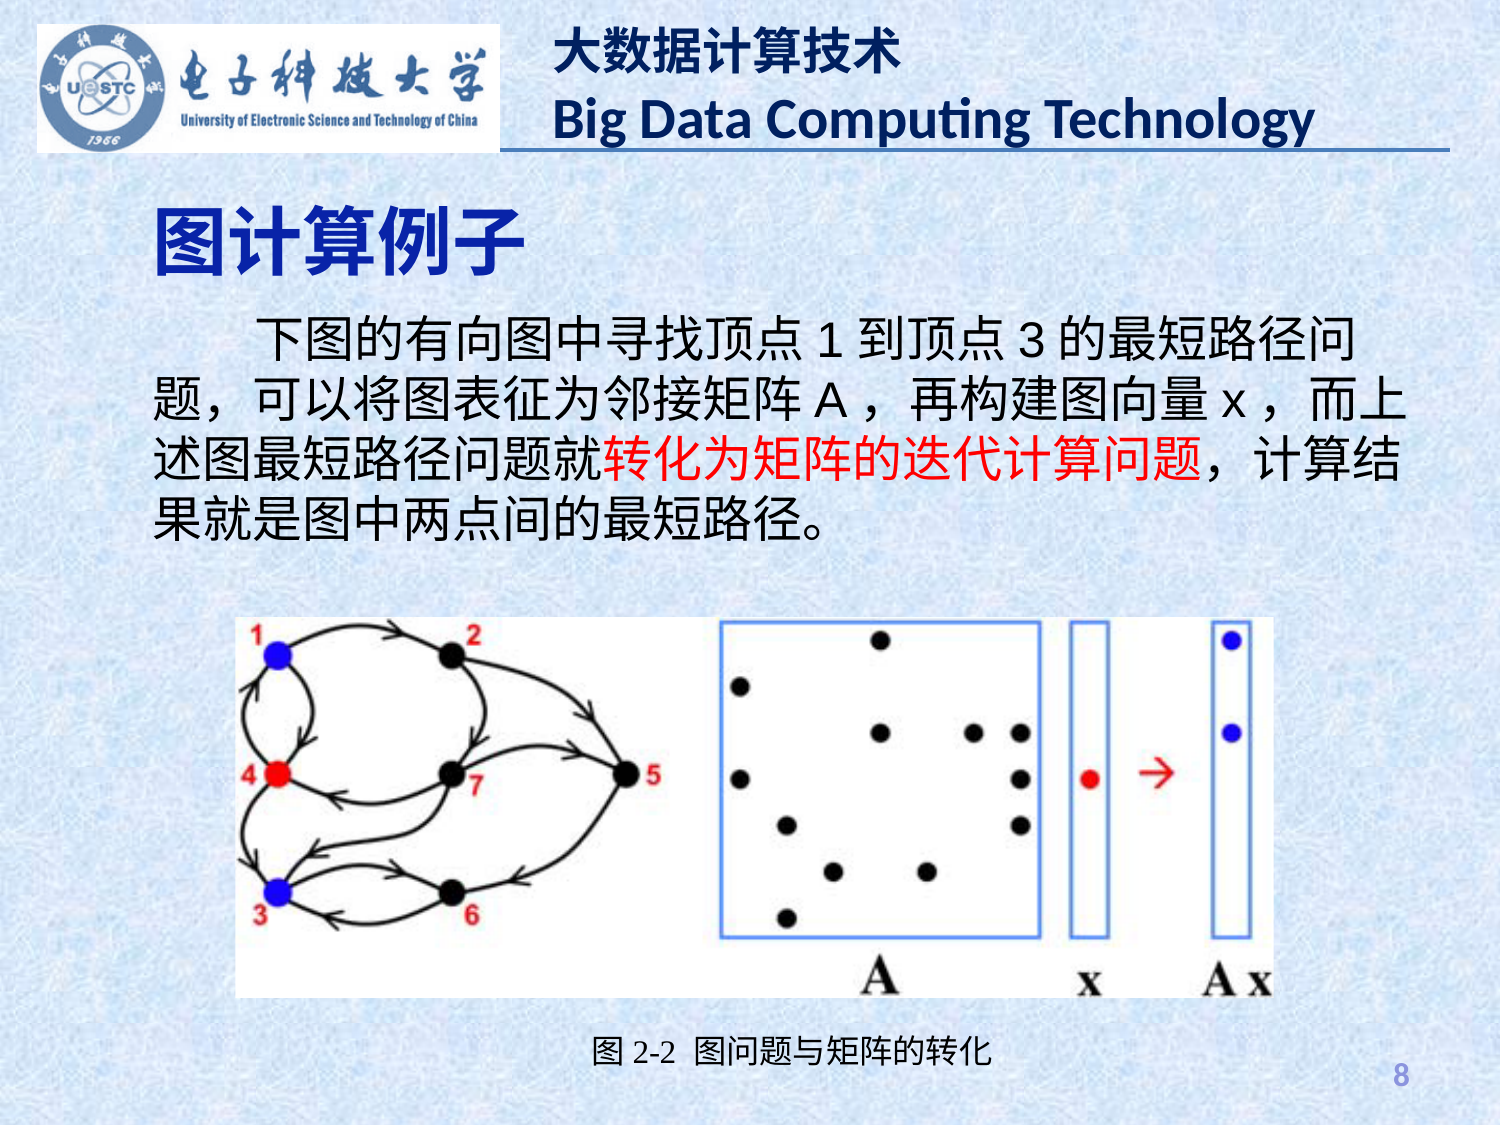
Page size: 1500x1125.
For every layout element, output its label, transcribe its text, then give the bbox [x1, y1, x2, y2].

slide_number 8 [1074, 1042, 1425, 1103]
text_box 图计算例子 [137, 187, 1179, 293]
text_box 大数据计算技术 Big Data Computing Technology [537, 12, 1450, 149]
text_box 下图的有向图中寻找顶点1到顶点3的最短路径问题，可以将图表征为邻接矩阵A，再构建图向量x，而上述图最短路径问题就转化为矩阵的迭代计算问题，计算结果就是图中两点间的最短路径。 [137, 299, 1438, 555]
picture [0, 0, 1500, 1125]
